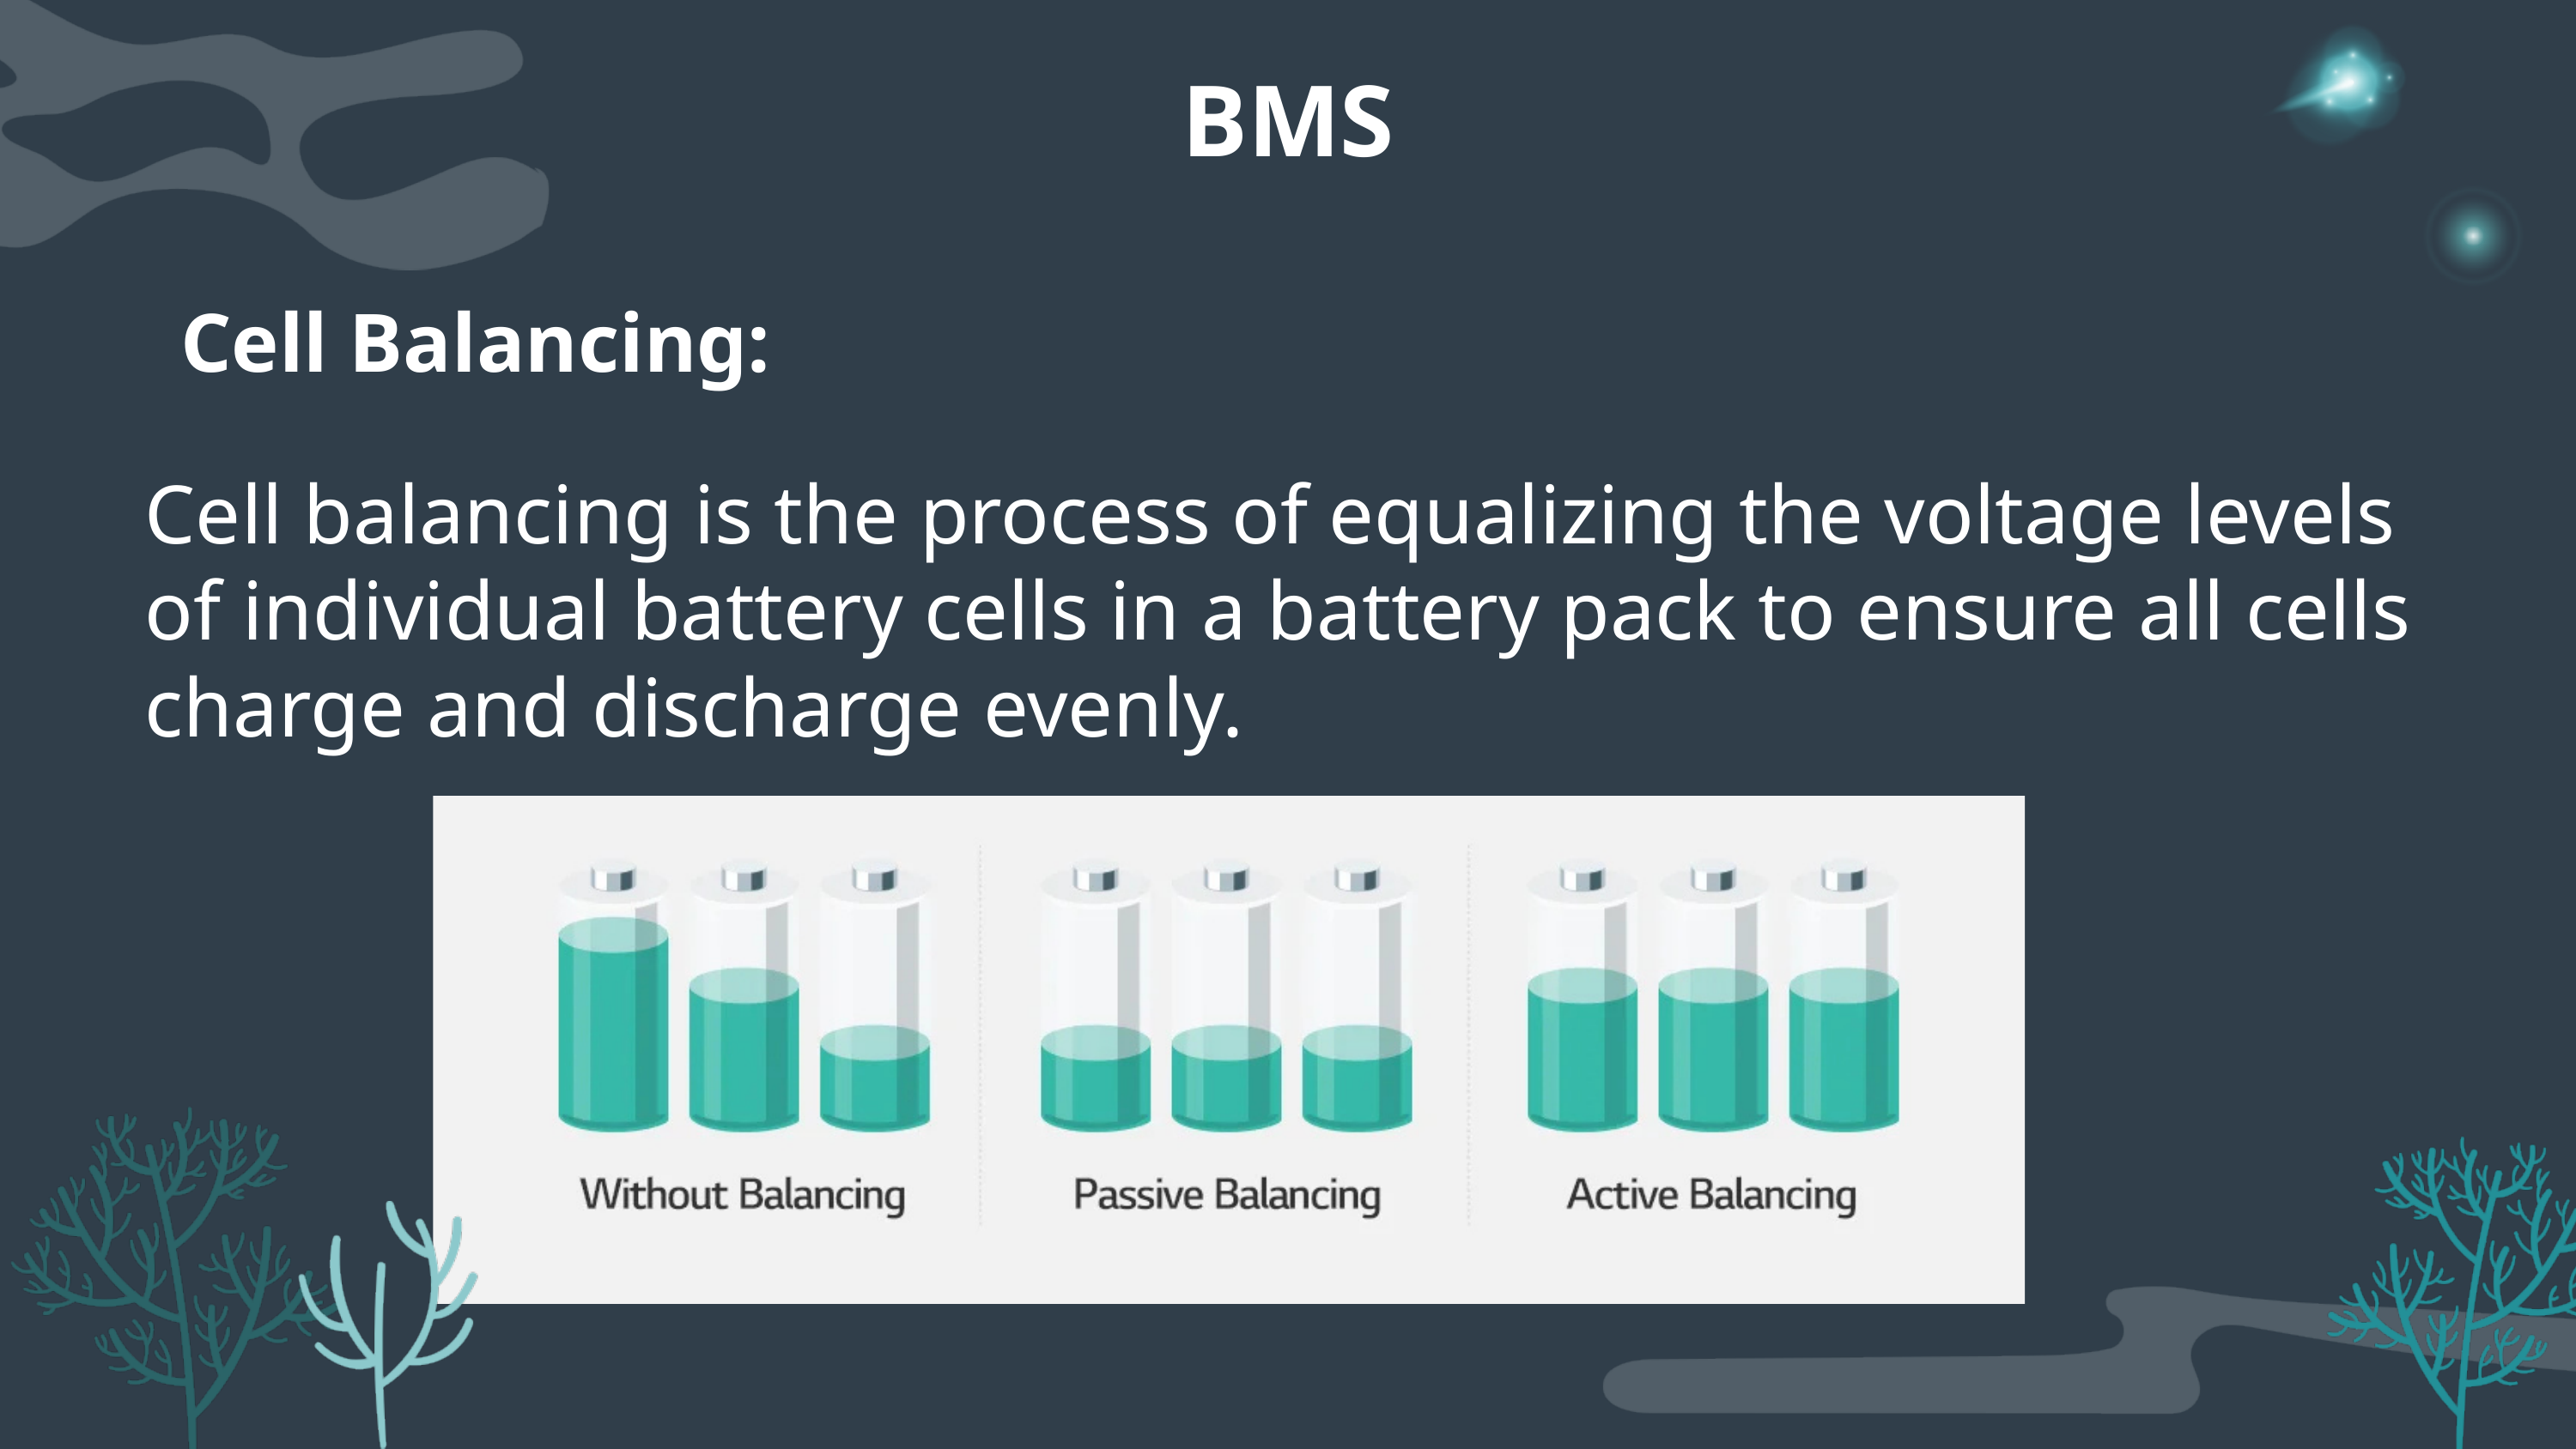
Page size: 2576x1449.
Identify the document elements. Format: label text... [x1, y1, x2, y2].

text_box [298, 1201, 479, 1449]
text_box [433, 850, 2026, 1304]
text_box [2226, 0, 2418, 179]
text_box Cell balancing is the process of equalizing the voltage levels of individual battery cells in a battery pack to ensure all cells charge and discharge evenly. [144, 463, 2432, 850]
text_box [2417, 179, 2529, 292]
text_box [0, 0, 559, 270]
text_box [10, 1106, 343, 1449]
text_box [857, 17, 1719, 217]
text_box [1596, 1145, 2325, 1449]
text_box Cell Balancing: [144, 291, 806, 388]
text_box [2325, 1137, 2576, 1449]
